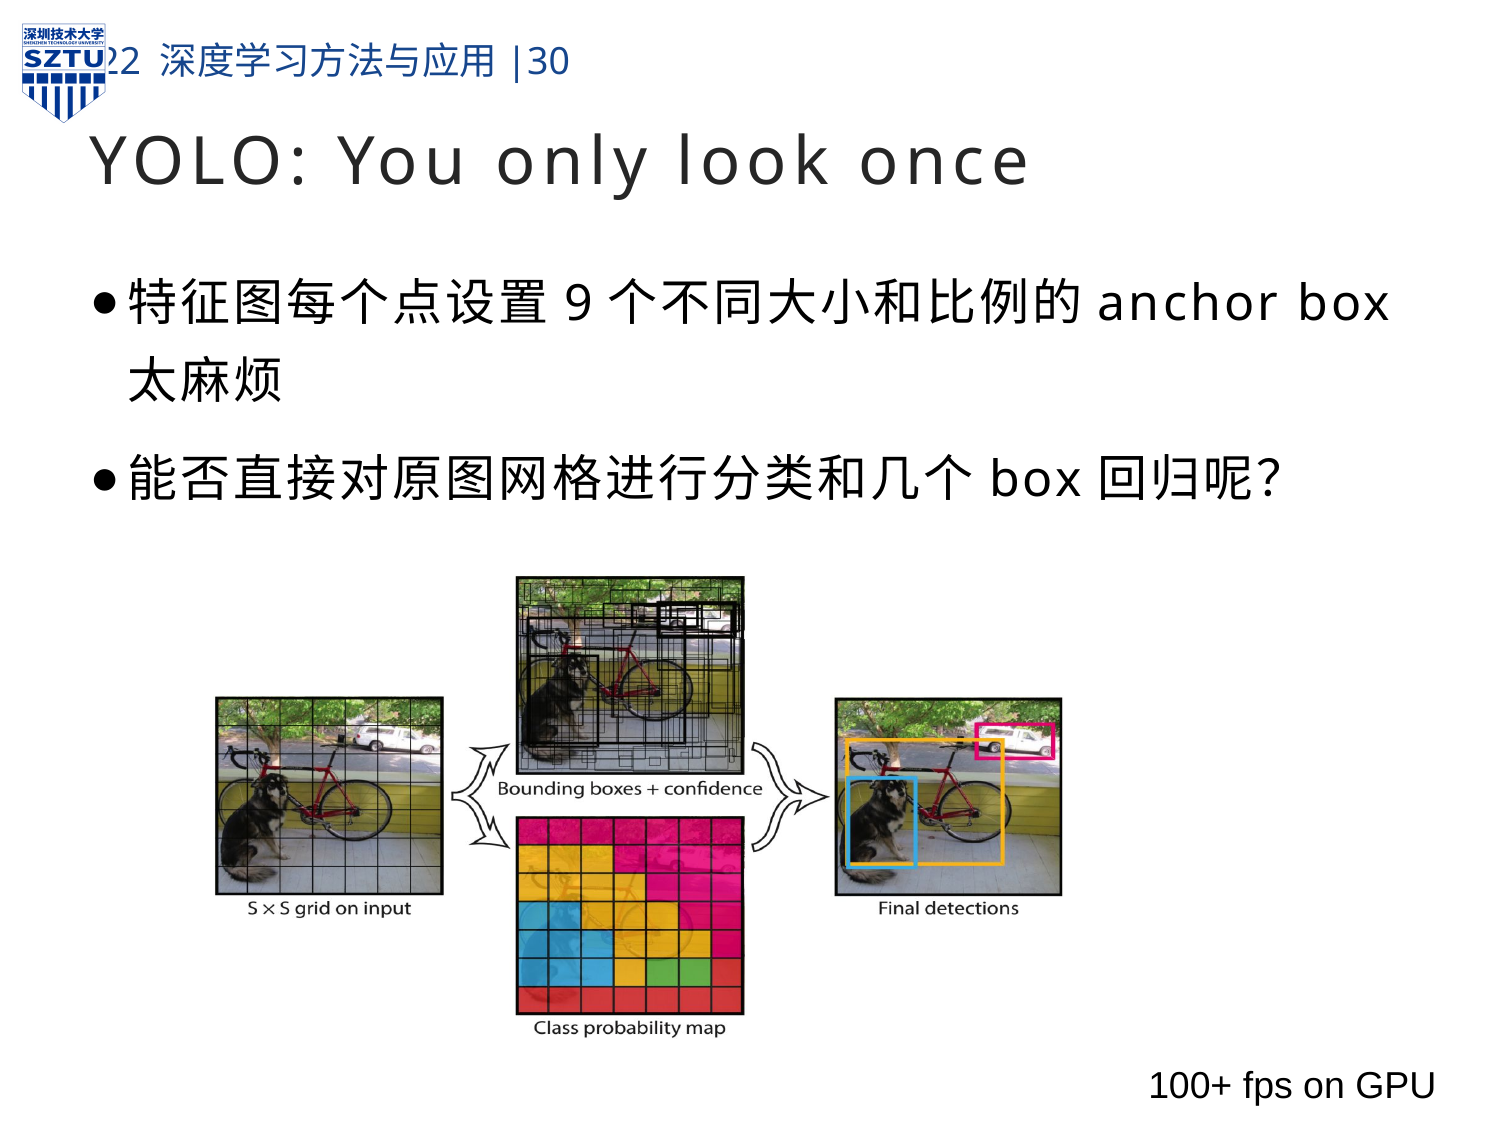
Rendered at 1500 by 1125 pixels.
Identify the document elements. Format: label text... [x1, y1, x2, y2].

text_box 100+ fps on GPU [1133, 1054, 1452, 1114]
slide_number [1092, 1035, 1425, 1088]
picture [0, 0, 148, 156]
picture [203, 557, 1093, 1055]
title YOLO: You only look once [74, 99, 1425, 216]
list 特征图每个点设置9个不同大小和比例的anchor box太麻烦 能否直接对原图网格进行分类和几个box回归呢？ [74, 244, 1425, 1026]
